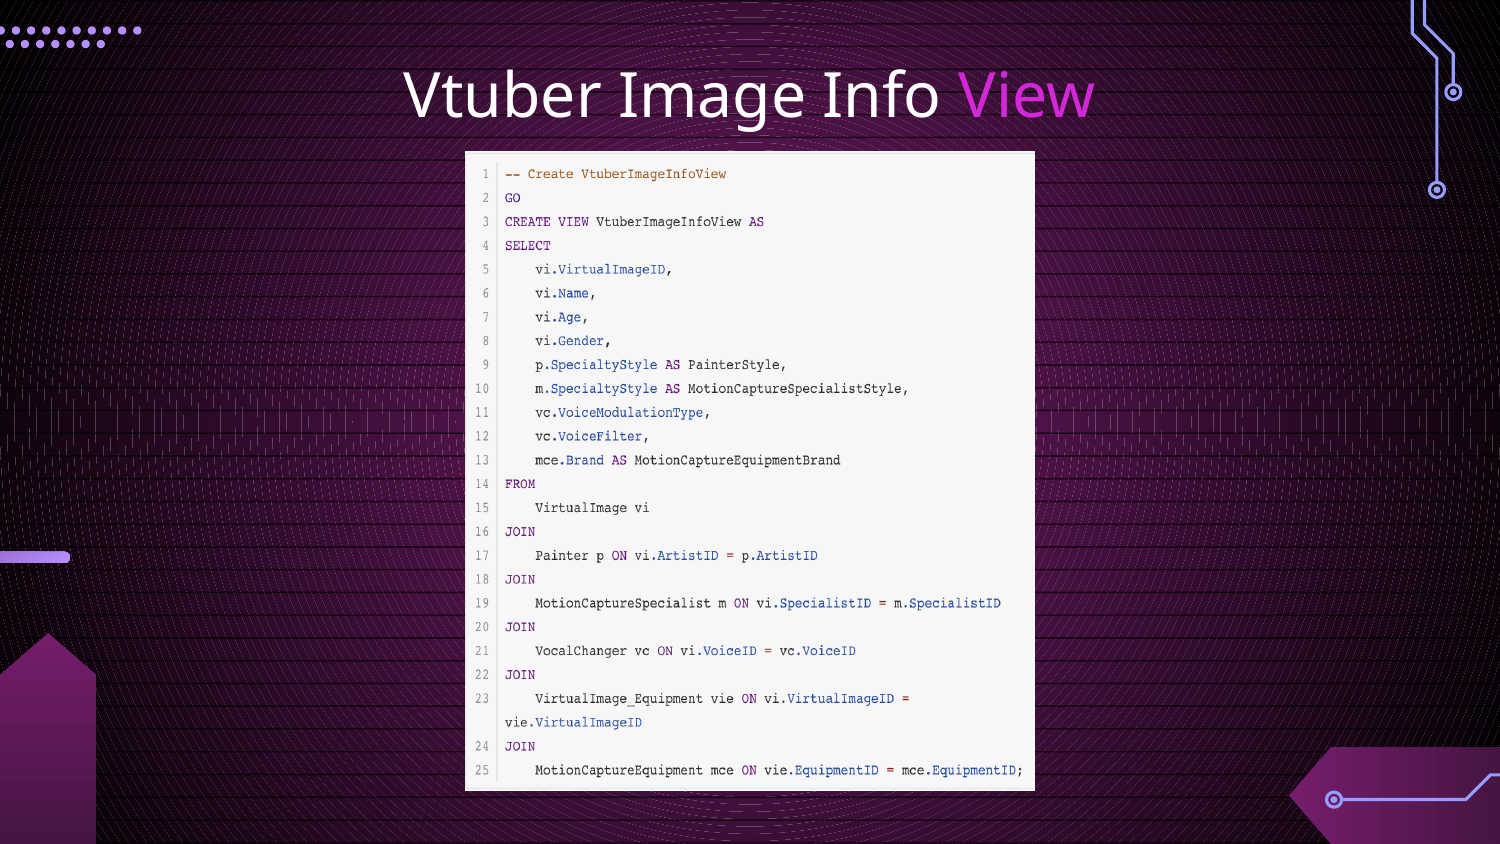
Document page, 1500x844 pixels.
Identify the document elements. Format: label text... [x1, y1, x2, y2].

picture [465, 151, 1035, 792]
text_box Vtuber Image Info View [357, 40, 1143, 152]
